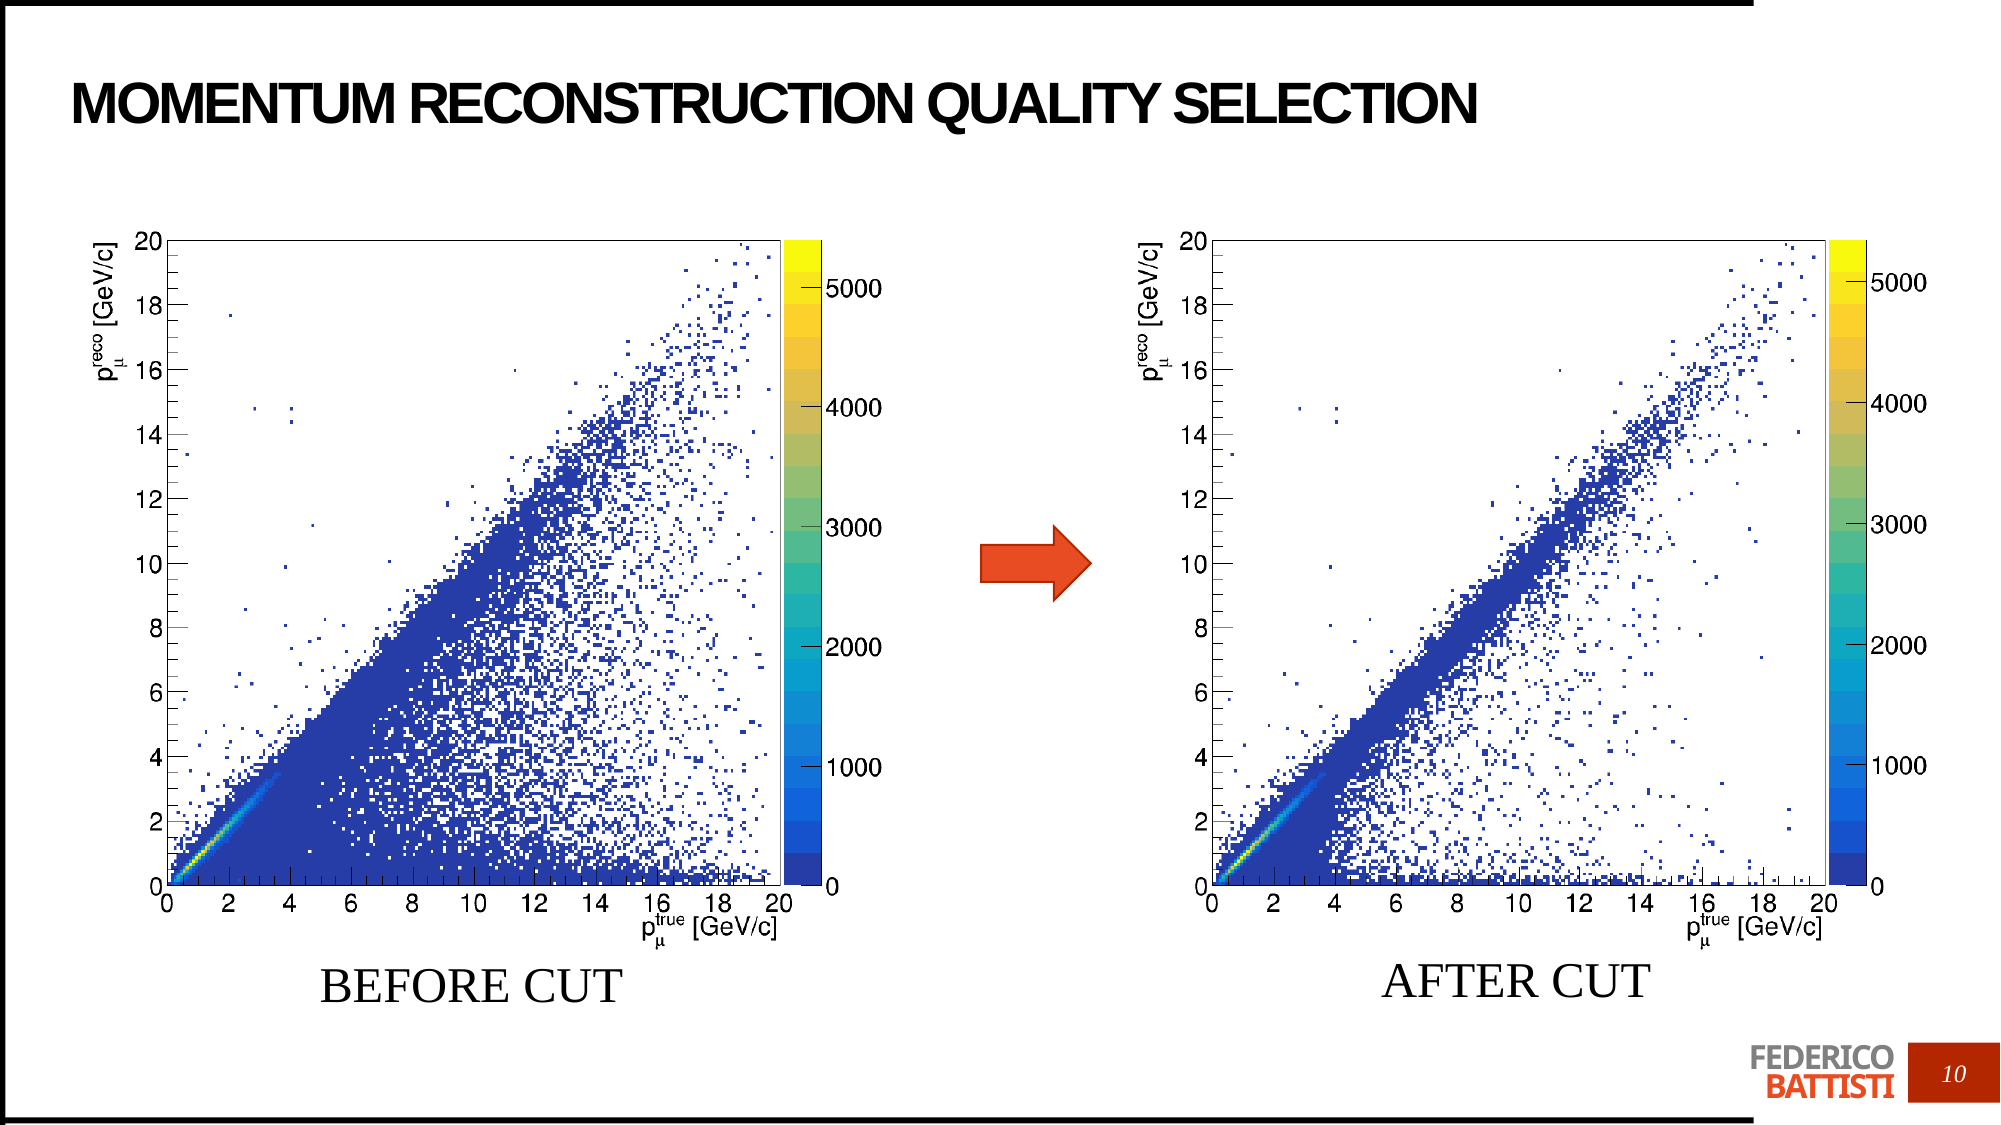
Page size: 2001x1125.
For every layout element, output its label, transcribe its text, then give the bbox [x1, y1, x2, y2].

text_box BEFORE CUT [304, 966, 643, 1021]
text_box AFTER CUT [1366, 966, 1671, 1015]
slide_number 10 [1931, 1050, 1977, 1096]
title Momentum reconstruction quality selection [70, 67, 1580, 142]
picture [1105, 159, 1932, 966]
picture [60, 159, 887, 966]
text_box [980, 523, 1093, 603]
